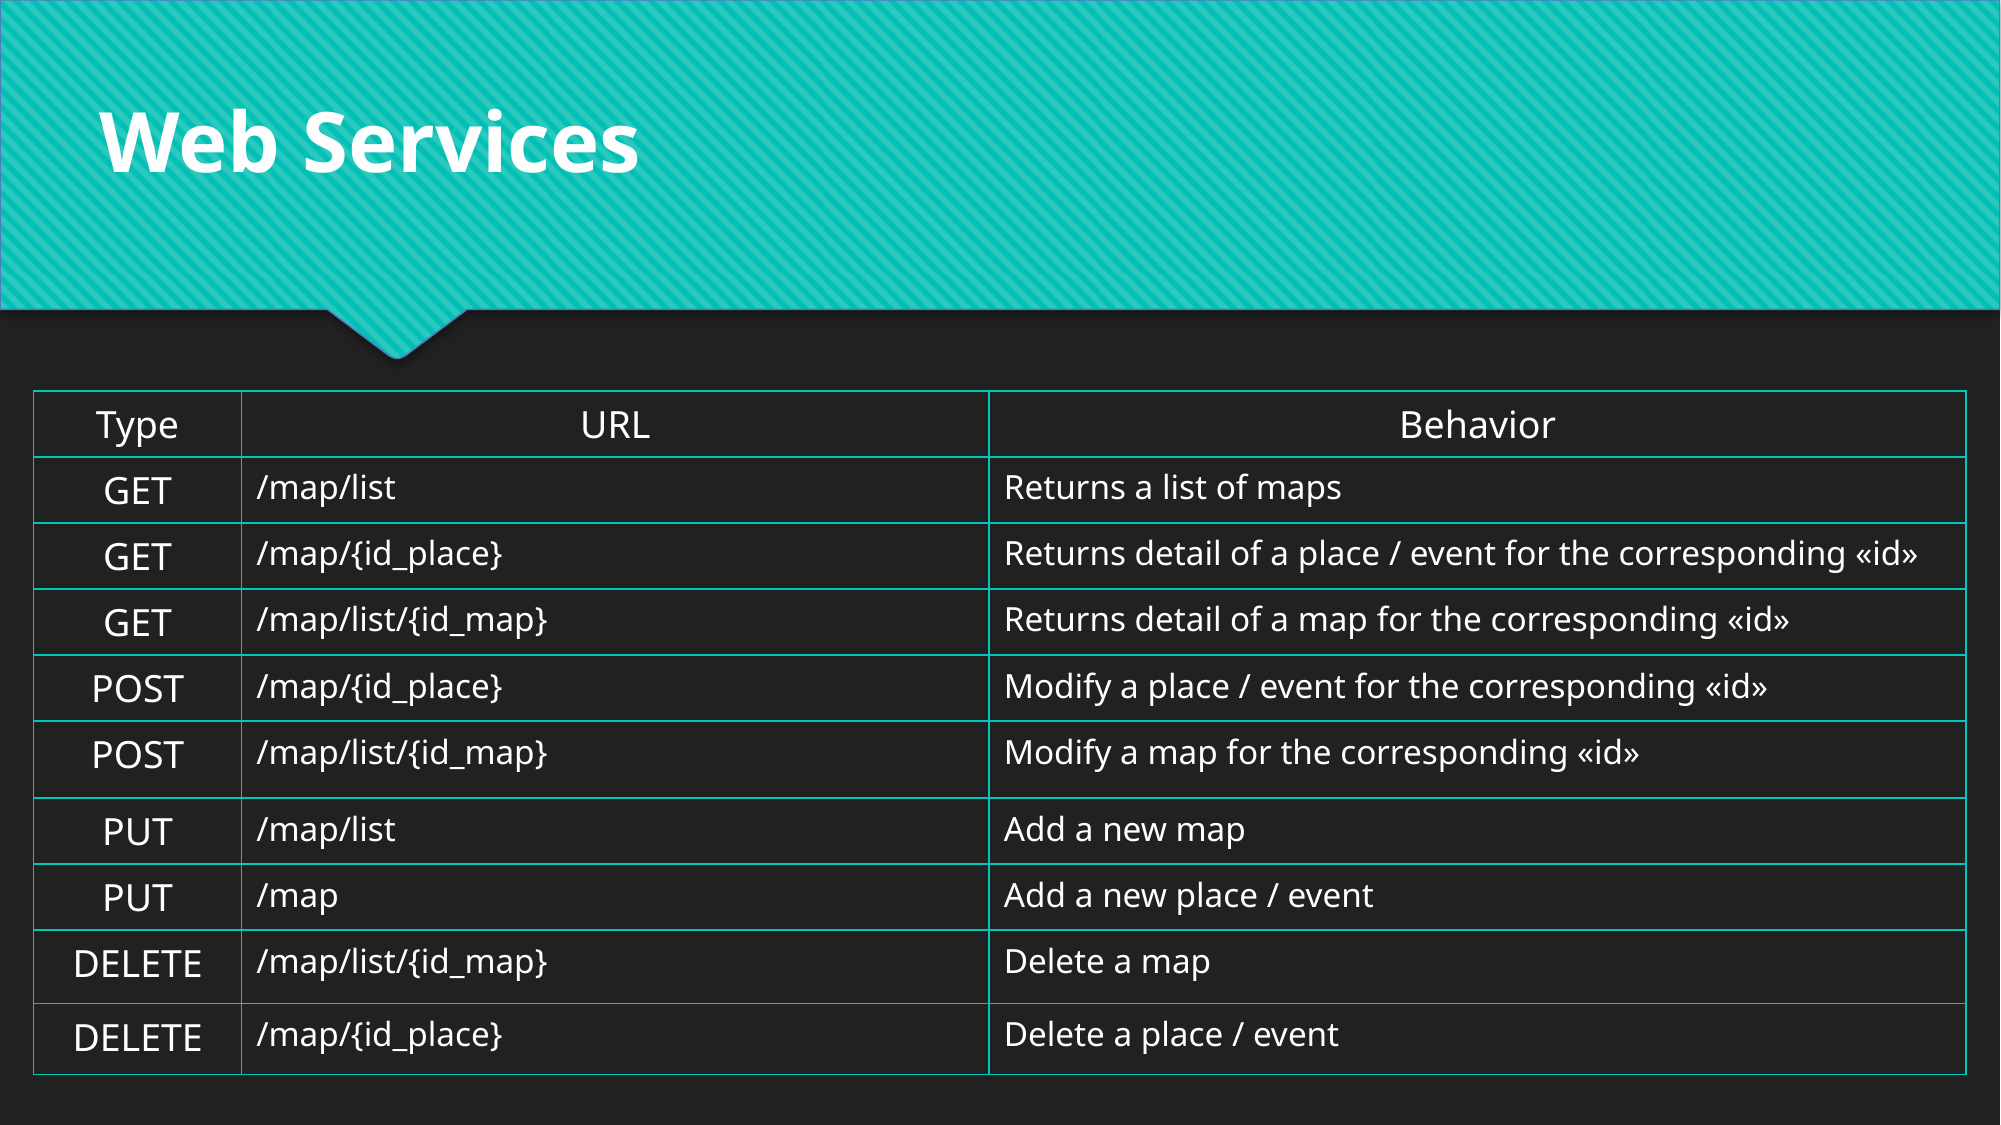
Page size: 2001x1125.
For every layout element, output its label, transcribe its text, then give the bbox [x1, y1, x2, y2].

text_box Web Services [99, 44, 1900, 233]
table_cell Delete a map [990, 931, 1965, 1003]
picture [1, 1, 1999, 357]
table_cell GET [34, 458, 241, 522]
table_cell PUT [34, 799, 241, 863]
table_cell DELETE [34, 931, 241, 1003]
table_header URL [242, 392, 988, 456]
table_cell GET [34, 590, 241, 654]
table_cell PUT [34, 865, 241, 929]
table_cell /map/list/{id_map} [242, 722, 988, 797]
table_cell Returns detail of a place / event for the corresponding «id» [990, 524, 1965, 588]
table_cell /map/{id_place} [242, 1004, 988, 1074]
table_cell POST [34, 722, 241, 797]
table_cell Add a new place / event [990, 865, 1965, 929]
table_cell Modify a map for the corresponding «id» [990, 722, 1965, 797]
table_cell Delete a place / event [990, 1004, 1965, 1074]
table_cell Returns a list of maps [990, 458, 1965, 522]
table_cell Modify a place / event for the corresponding «id» [990, 656, 1965, 720]
table_cell /map/list [242, 799, 988, 863]
table_cell /map/{id_place} [242, 656, 988, 720]
table_cell /map [242, 865, 988, 929]
table_cell POST [34, 656, 241, 720]
table_cell Add a new map [990, 799, 1965, 863]
table_cell /map/{id_place} [242, 524, 988, 588]
table_cell DELETE [34, 1004, 241, 1074]
table_cell /map/list/{id_map} [242, 590, 988, 654]
table_header Type [34, 392, 241, 456]
table_cell /map/list [242, 458, 988, 522]
table_cell /map/list/{id_map} [242, 931, 988, 1003]
table_cell GET [34, 524, 241, 588]
table_cell Returns detail of a map for the corresponding «id» [990, 590, 1965, 654]
table_header Behavior [990, 392, 1965, 456]
